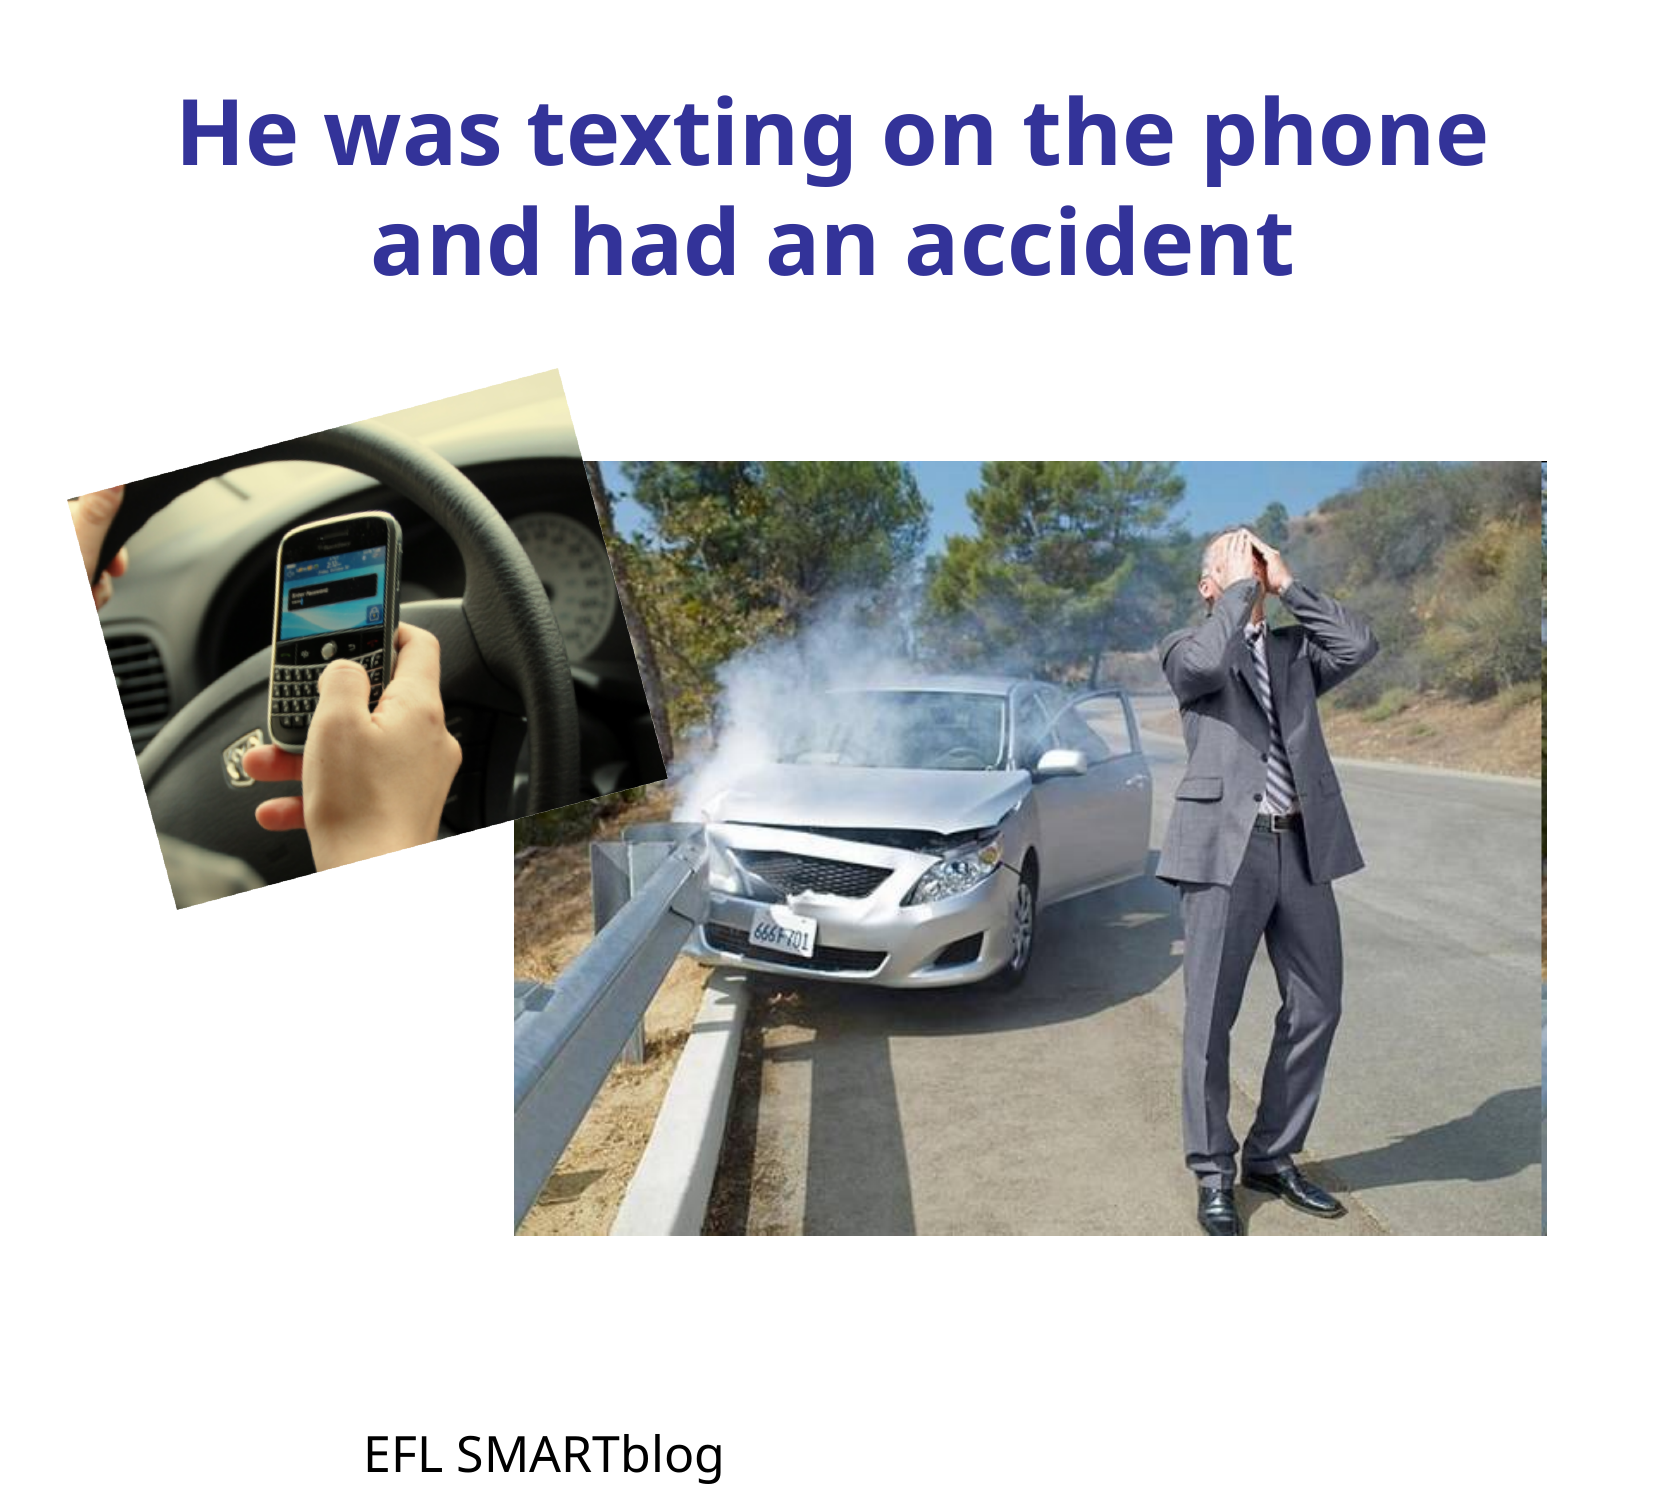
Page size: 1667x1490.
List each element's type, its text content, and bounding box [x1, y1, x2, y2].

picture [68, 369, 1547, 1236]
text_box EFL SMARTblog http://efllecturer.blogspot.com/ [348, 1414, 1369, 1490]
title He was texting on the phone and had an accident [83, 59, 1584, 308]
